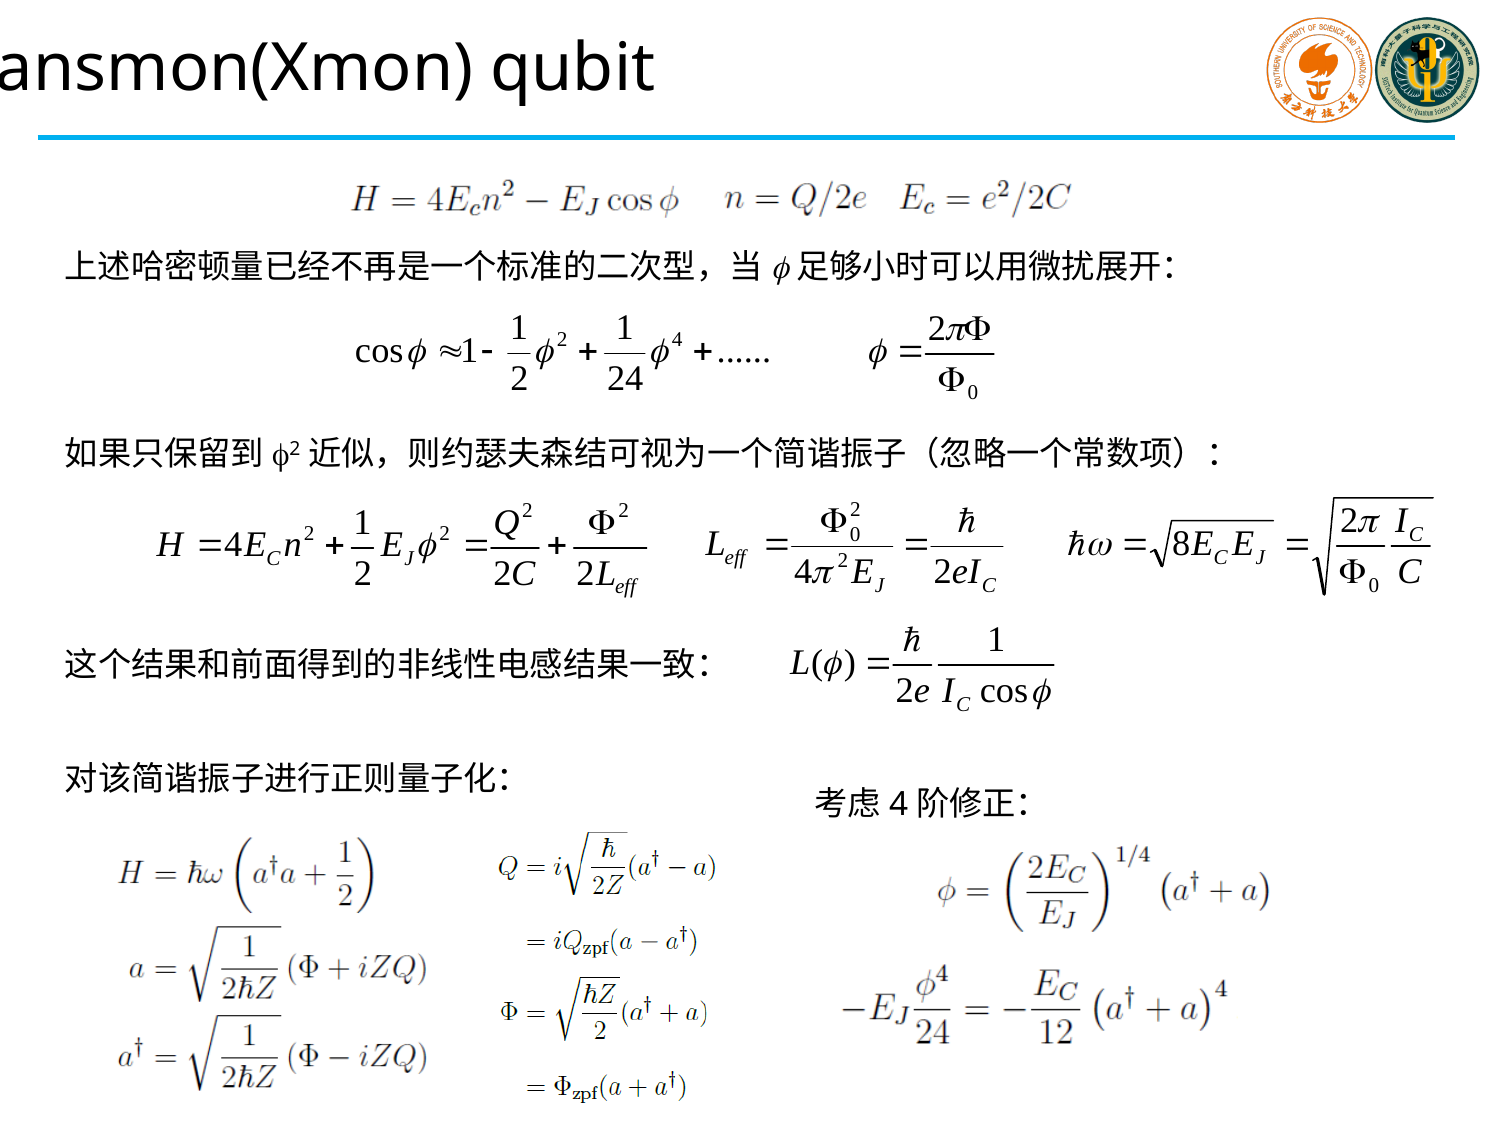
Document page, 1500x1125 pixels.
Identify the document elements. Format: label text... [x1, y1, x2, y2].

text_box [1062, 488, 1442, 604]
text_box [863, 305, 1001, 409]
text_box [783, 616, 1063, 720]
text_box 上述哈密顿量已经不再是一个标准的二次型，当f足够小时可以用微扰展开： [50, 237, 1363, 293]
text_box 如果只保留到f2近似，则约瑟夫森结可视为一个简谐振子（忽略一个常数项）： [49, 424, 1488, 520]
text_box Transmon(Xmon) qubit [0, 16, 765, 112]
picture [837, 962, 1238, 1055]
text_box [698, 491, 1012, 601]
text_box 对该简谐振子进行正则量子化： [49, 749, 863, 805]
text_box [349, 305, 775, 400]
picture [924, 837, 1276, 941]
picture [721, 177, 872, 222]
picture [487, 817, 721, 1113]
text_box 考虑4阶修正： [800, 774, 1375, 830]
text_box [149, 493, 654, 606]
picture [899, 174, 1076, 226]
text_box 这个结果和前面得到的非线性电感结果一致： [49, 635, 778, 691]
picture [346, 169, 685, 225]
picture [1224, 1, 1481, 134]
picture [99, 812, 438, 1104]
